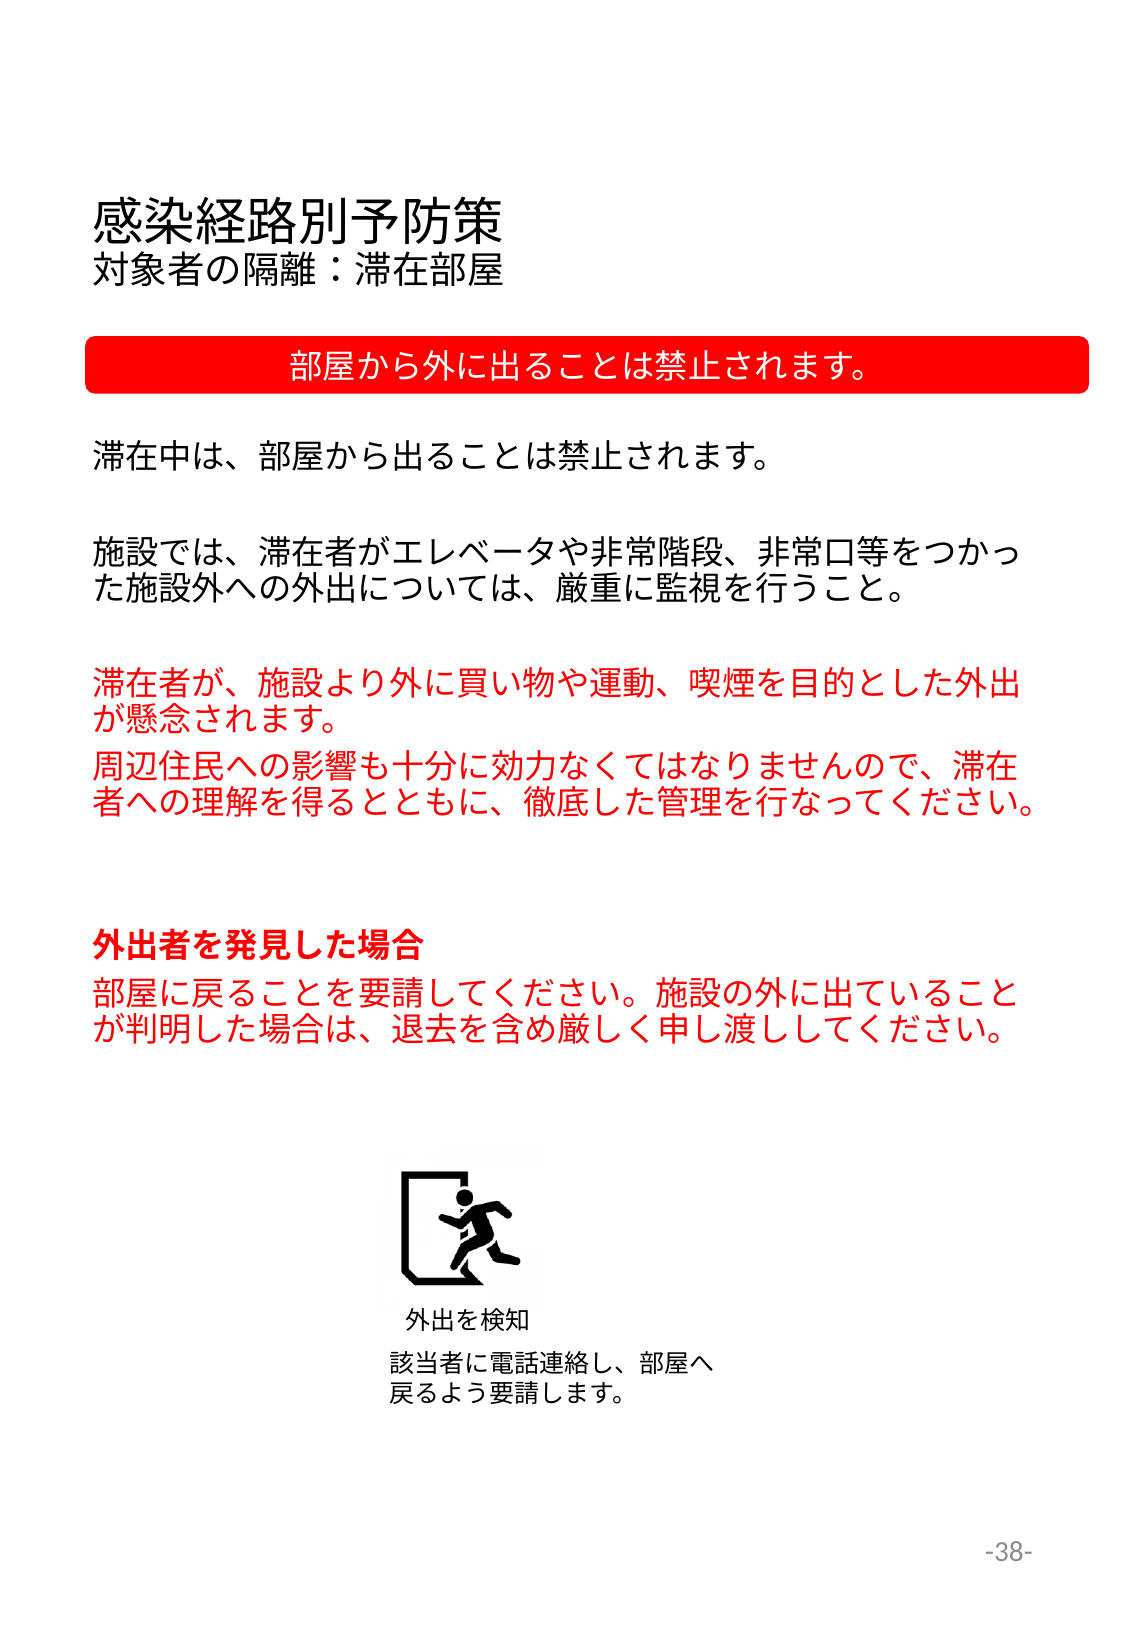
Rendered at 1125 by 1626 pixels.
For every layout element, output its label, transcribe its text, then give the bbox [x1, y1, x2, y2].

text_box 部屋から外に出ることは禁止されます。 [84, 335, 1091, 395]
list 滞在中は、部屋から出ることは禁止されます。 施設では、滞在者がエレベータや非常階段、非常口等をつかった施設外への外出については、厳重に監視を行うこと。 滞在者が、施設より外に買い物や運動、喫煙を目的とした外出が懸念されます。 周辺住民への影響も十分に効力なくてはなりませんので、滞在者への理解を得るとともに、徹底した管理を行なってください。 外出者を発見した場合 部屋に戻ることを要請してください。施設の外に出ていることが判明した場合は、退去を含め厳しく申し渡ししてください。 [77, 432, 1048, 1114]
title 感染経路別予防策 対象者の隔離：滞在部屋 [77, 86, 1048, 401]
text_box 該当者に電話連絡し、部屋へ戻るよう要請します。 [375, 1340, 738, 1415]
slide_number -38- [794, 1506, 1048, 1593]
picture [377, 1145, 544, 1311]
text_box 外出を検知 [345, 1297, 591, 1343]
